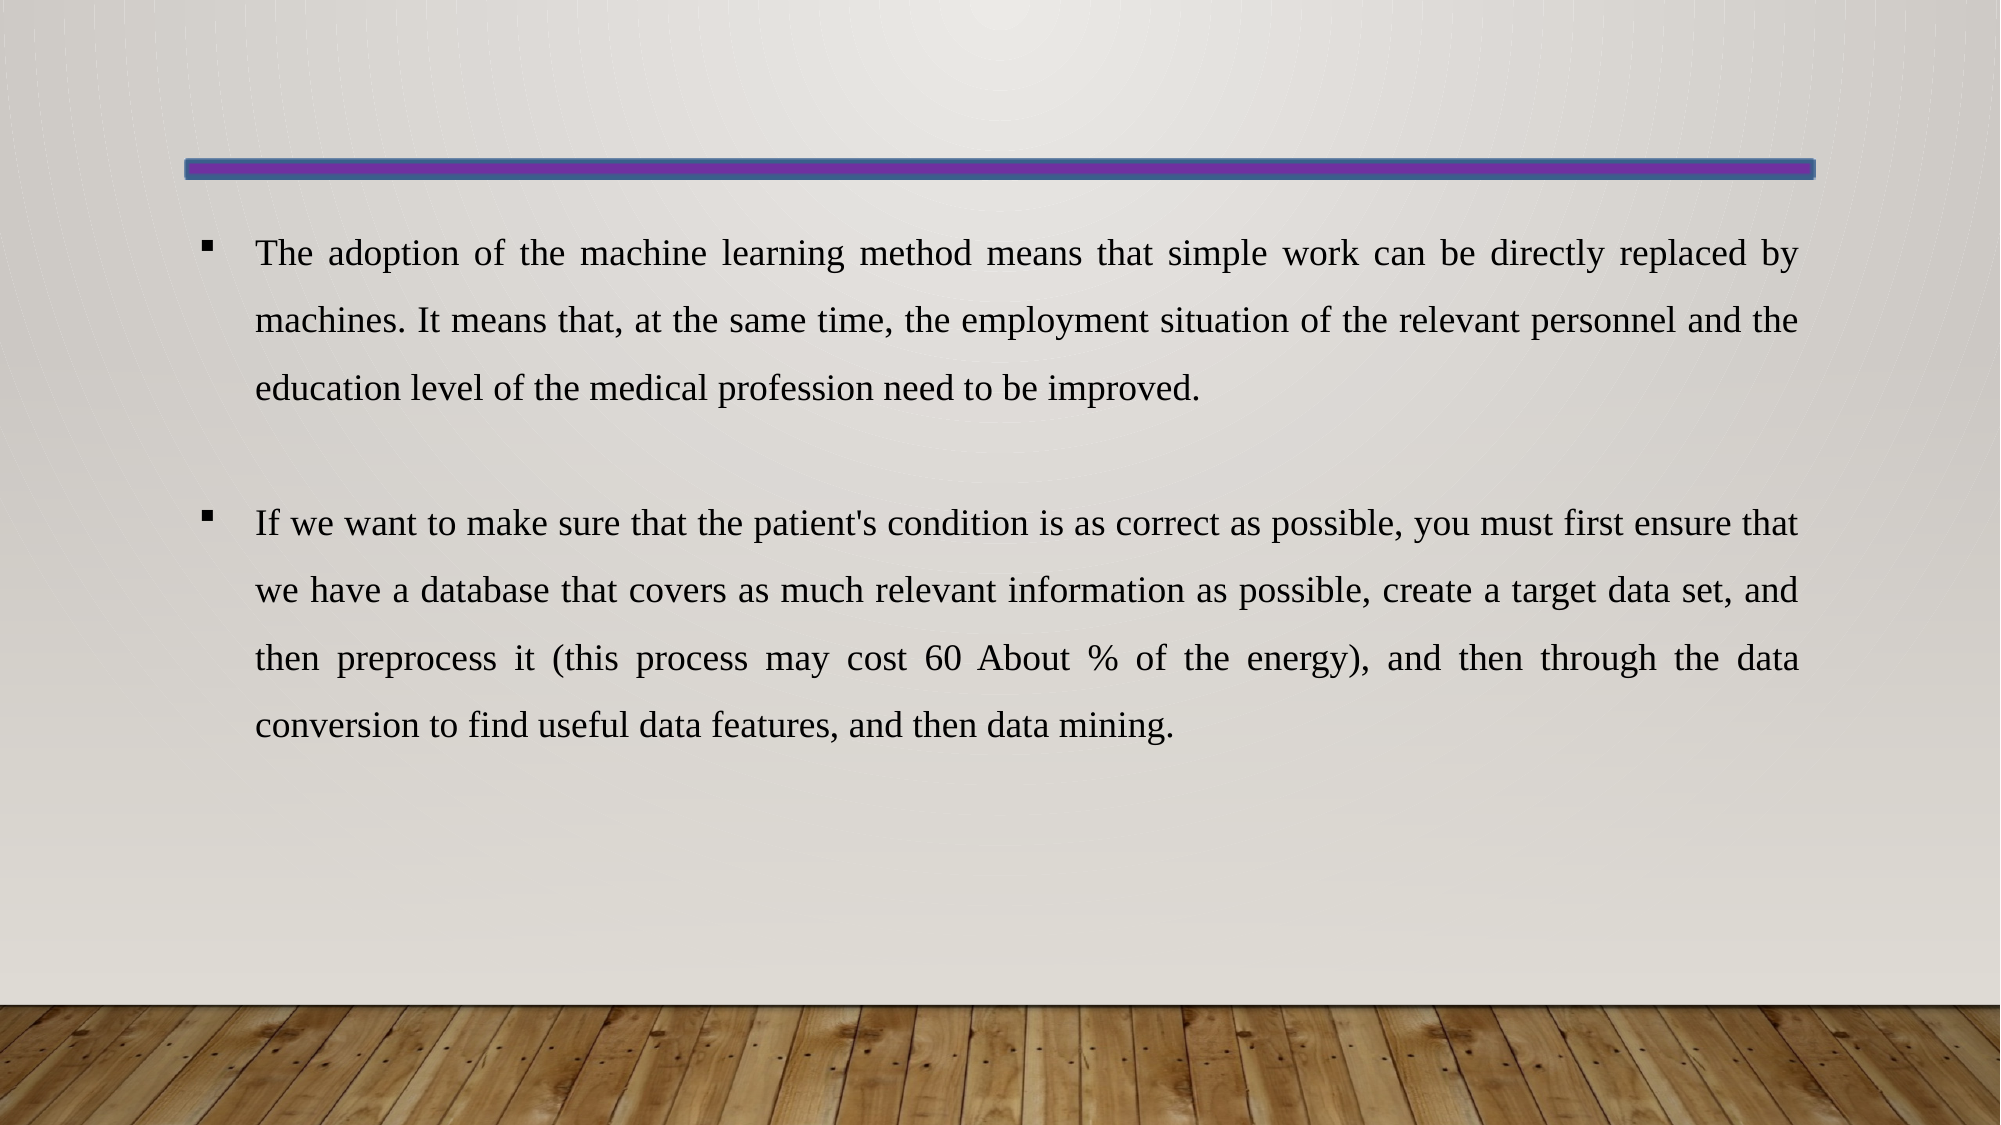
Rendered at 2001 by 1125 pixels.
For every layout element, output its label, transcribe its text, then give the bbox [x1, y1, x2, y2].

text_box The adoption of the machine learning method means that simple work can be directly replaced by machines. It means that, at the same time, the employment situation of the relevant personnel and the education level of the medical profession need to be improved. If we want to make sure that the patient's condition is as correct as possible, you must first ensure that we have a database that covers as much relevant information as possible, create a target data set, and then preprocess it (this process may cost 60 About % of the energy), and then through the data conversion to find useful data features, and then data mining. [184, 197, 1816, 753]
picture [0, 1005, 2000, 1125]
picture [183, 158, 1817, 180]
